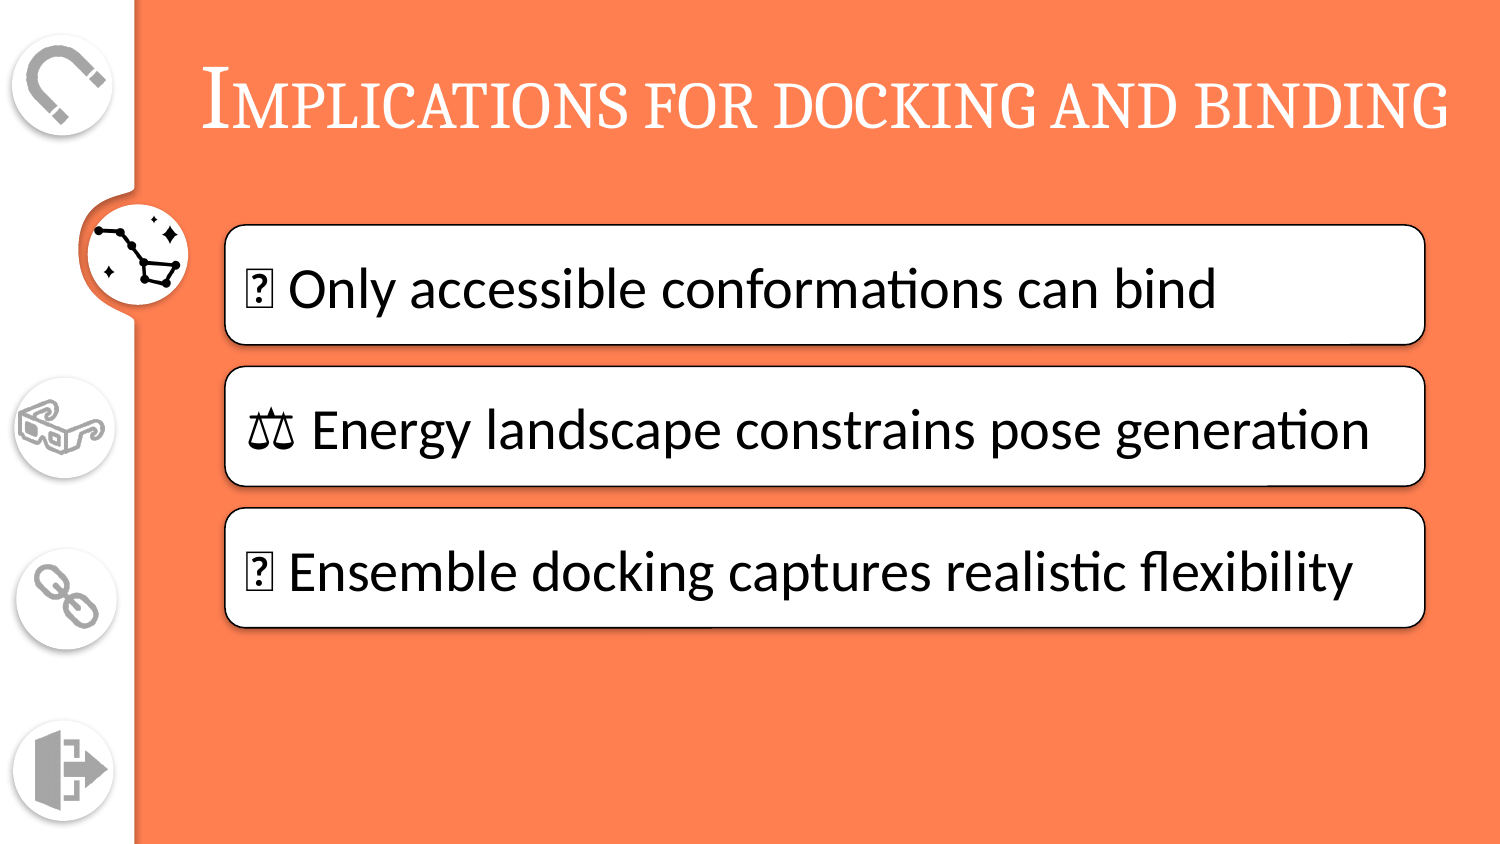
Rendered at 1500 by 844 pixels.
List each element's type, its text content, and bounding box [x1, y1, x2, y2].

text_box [11, 34, 113, 136]
text_box [0, 0, 136, 844]
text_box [14, 377, 115, 479]
text_box 🎯 Only accessible conformations can bind [224, 224, 1426, 346]
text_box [12, 720, 116, 822]
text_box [16, 548, 117, 650]
text_box IMPLICATIONS FOR DOCKING AND BINDING [185, 29, 1465, 155]
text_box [87, 204, 189, 305]
text_box 💡 Ensemble docking captures realistic flexibility [224, 507, 1426, 629]
text_box ⚖️ Energy landscape constrains pose generation [224, 365, 1426, 488]
